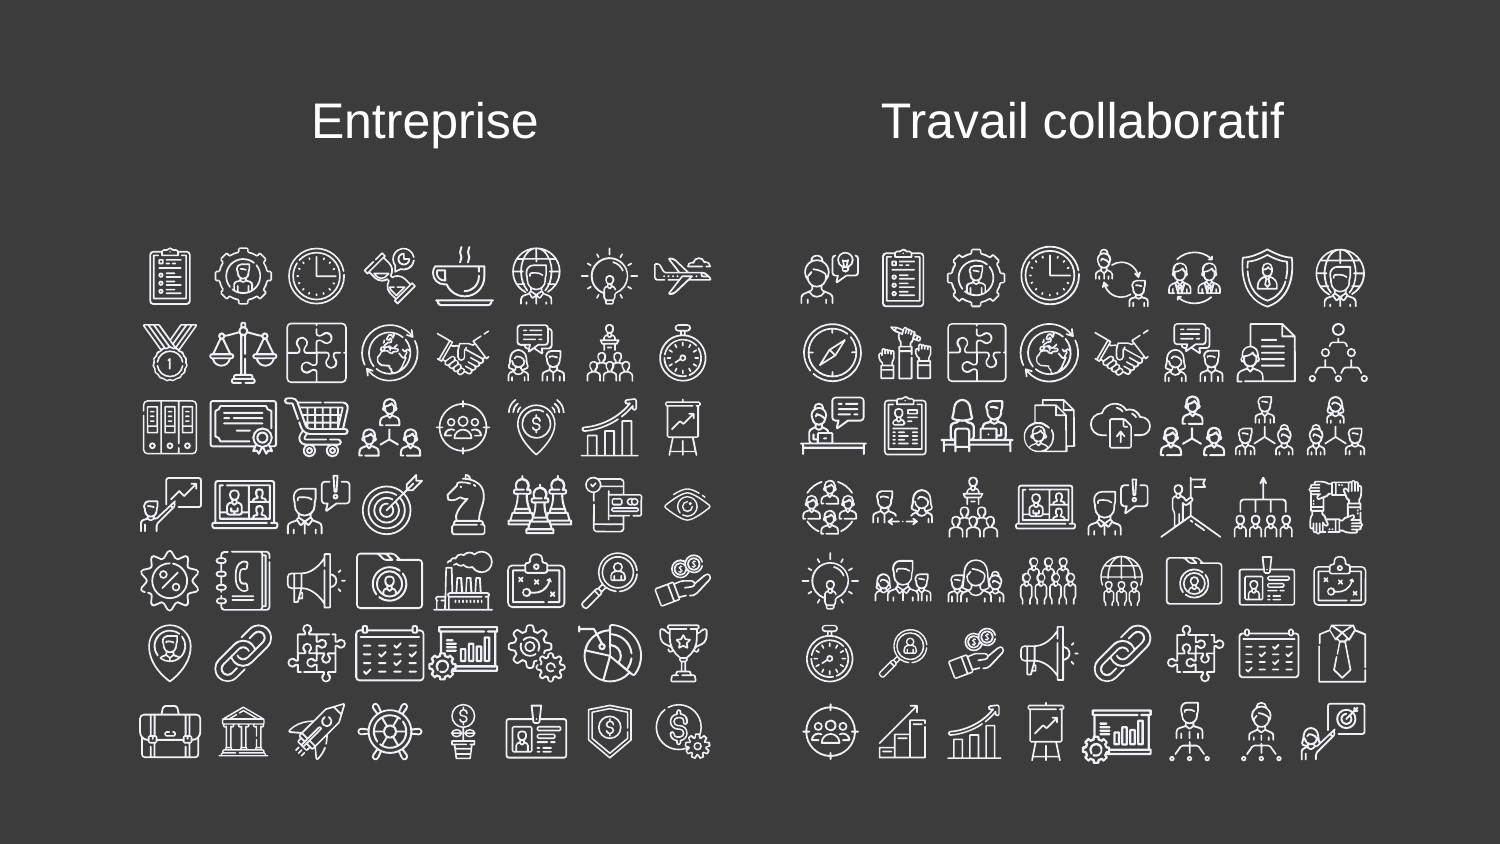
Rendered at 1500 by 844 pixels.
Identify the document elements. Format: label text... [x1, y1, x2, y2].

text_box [286, 552, 346, 609]
text_box [218, 706, 269, 757]
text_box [428, 625, 499, 681]
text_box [799, 396, 868, 456]
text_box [1315, 248, 1366, 308]
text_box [209, 399, 278, 455]
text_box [940, 398, 1015, 453]
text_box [355, 552, 424, 610]
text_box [360, 324, 419, 382]
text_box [505, 704, 568, 759]
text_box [1014, 484, 1077, 530]
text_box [878, 628, 928, 679]
text_box [287, 623, 346, 683]
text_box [1234, 395, 1294, 456]
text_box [799, 624, 857, 683]
text_box Entreprise [139, 73, 711, 153]
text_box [586, 323, 634, 382]
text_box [1089, 402, 1152, 449]
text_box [507, 398, 565, 456]
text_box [1020, 245, 1081, 306]
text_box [358, 397, 422, 457]
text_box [357, 702, 423, 761]
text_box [1240, 701, 1282, 762]
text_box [507, 323, 566, 382]
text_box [800, 251, 860, 305]
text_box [431, 245, 495, 307]
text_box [587, 704, 633, 759]
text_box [1317, 624, 1367, 683]
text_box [286, 474, 351, 535]
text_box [883, 395, 927, 456]
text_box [1019, 625, 1079, 682]
text_box Travail collaboratif [797, 73, 1369, 153]
text_box [507, 474, 573, 535]
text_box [946, 704, 1002, 760]
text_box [287, 247, 346, 305]
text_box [1019, 322, 1080, 383]
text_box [363, 247, 417, 305]
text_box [506, 553, 566, 609]
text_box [1233, 476, 1294, 538]
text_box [881, 248, 925, 308]
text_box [1092, 624, 1153, 683]
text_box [580, 552, 639, 610]
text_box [947, 559, 1005, 603]
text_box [507, 624, 566, 683]
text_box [878, 704, 927, 759]
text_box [287, 702, 346, 761]
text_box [450, 703, 476, 760]
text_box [354, 624, 425, 682]
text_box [947, 627, 1006, 680]
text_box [446, 473, 486, 536]
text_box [435, 399, 491, 455]
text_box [214, 247, 273, 305]
text_box [1019, 557, 1077, 605]
text_box [1166, 624, 1225, 683]
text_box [1313, 555, 1367, 606]
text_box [1160, 476, 1222, 538]
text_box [1238, 628, 1300, 679]
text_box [283, 397, 350, 458]
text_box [584, 476, 643, 533]
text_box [580, 397, 639, 457]
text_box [1099, 555, 1144, 607]
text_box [212, 624, 274, 683]
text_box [1087, 478, 1149, 537]
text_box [147, 624, 192, 683]
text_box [1094, 329, 1150, 377]
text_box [142, 323, 198, 382]
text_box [1094, 248, 1150, 308]
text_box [1159, 395, 1226, 457]
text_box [664, 398, 702, 457]
text_box [578, 624, 643, 683]
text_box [801, 703, 860, 761]
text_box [1164, 322, 1224, 383]
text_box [211, 479, 279, 530]
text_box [432, 550, 494, 611]
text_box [946, 248, 1006, 308]
text_box [361, 474, 423, 536]
text_box [947, 323, 1007, 383]
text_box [142, 399, 198, 455]
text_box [1165, 556, 1223, 605]
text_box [802, 479, 858, 535]
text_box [139, 476, 203, 533]
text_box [1027, 701, 1065, 762]
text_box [138, 704, 202, 759]
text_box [653, 554, 713, 607]
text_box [580, 247, 639, 306]
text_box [1081, 708, 1153, 765]
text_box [1236, 322, 1297, 383]
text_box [1306, 395, 1366, 456]
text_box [1308, 322, 1369, 383]
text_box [948, 476, 999, 538]
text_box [659, 624, 708, 683]
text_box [877, 326, 932, 380]
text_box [652, 323, 710, 382]
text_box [1240, 248, 1295, 308]
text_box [802, 323, 863, 383]
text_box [215, 550, 271, 612]
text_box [874, 559, 932, 602]
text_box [1168, 701, 1211, 762]
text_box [655, 703, 711, 760]
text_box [653, 257, 712, 296]
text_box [1308, 479, 1364, 535]
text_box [1238, 555, 1296, 606]
text_box [286, 322, 347, 384]
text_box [1300, 702, 1366, 761]
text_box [511, 247, 561, 306]
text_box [149, 247, 191, 306]
text_box [209, 321, 278, 384]
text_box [801, 551, 860, 610]
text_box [663, 488, 711, 522]
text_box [1167, 251, 1222, 305]
text_box [1023, 399, 1076, 453]
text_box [872, 488, 934, 526]
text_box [139, 549, 201, 612]
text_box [436, 330, 490, 376]
